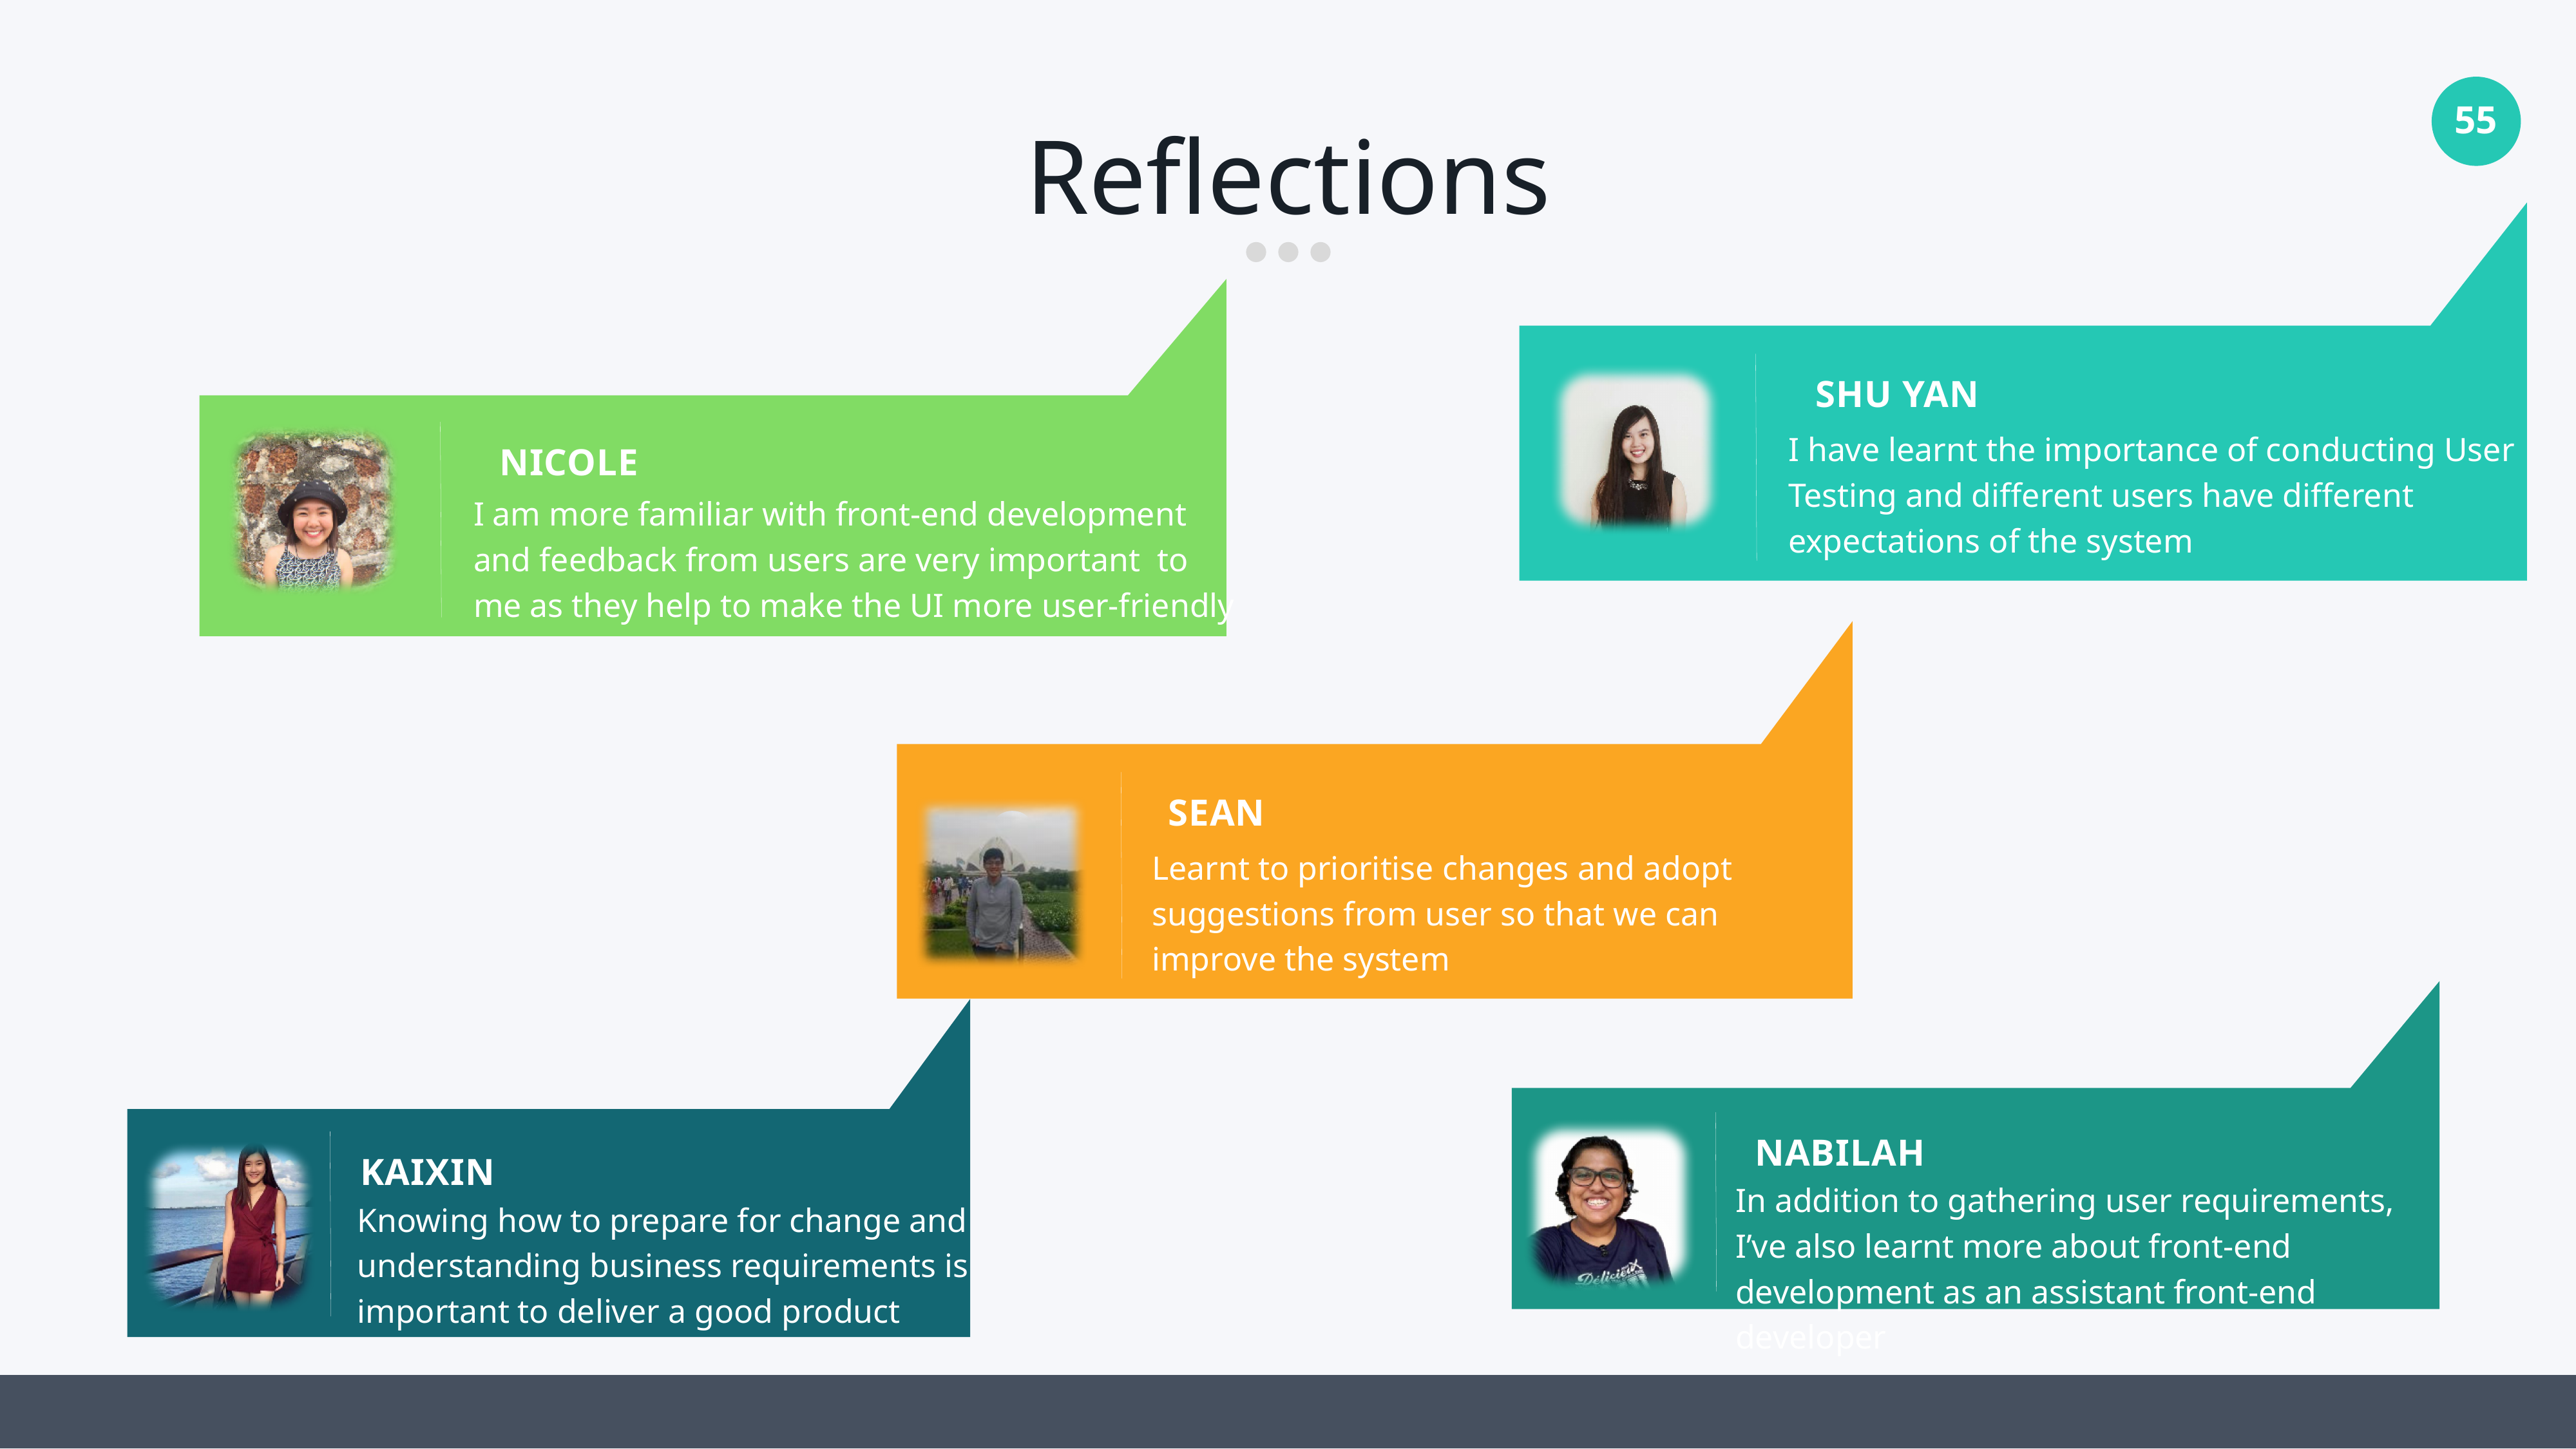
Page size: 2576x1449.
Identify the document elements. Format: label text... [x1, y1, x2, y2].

text_box Nabilah [1755, 1112, 1926, 1173]
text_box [1519, 202, 2528, 581]
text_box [897, 621, 1853, 999]
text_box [1246, 242, 1331, 263]
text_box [199, 278, 1237, 637]
picture [227, 424, 401, 597]
picture [915, 796, 1088, 970]
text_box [127, 998, 998, 1338]
picture [142, 1141, 316, 1314]
text_box In addition to gathering user requirements, I’ve also learnt more about front-end development as an assistant front-end developer [1735, 1173, 2403, 1356]
picture [1523, 1119, 1697, 1292]
text_box [1511, 981, 2440, 1309]
picture [1549, 363, 1722, 536]
picture [0, 1375, 2576, 1448]
text_box Reflections [1026, 112, 1551, 235]
